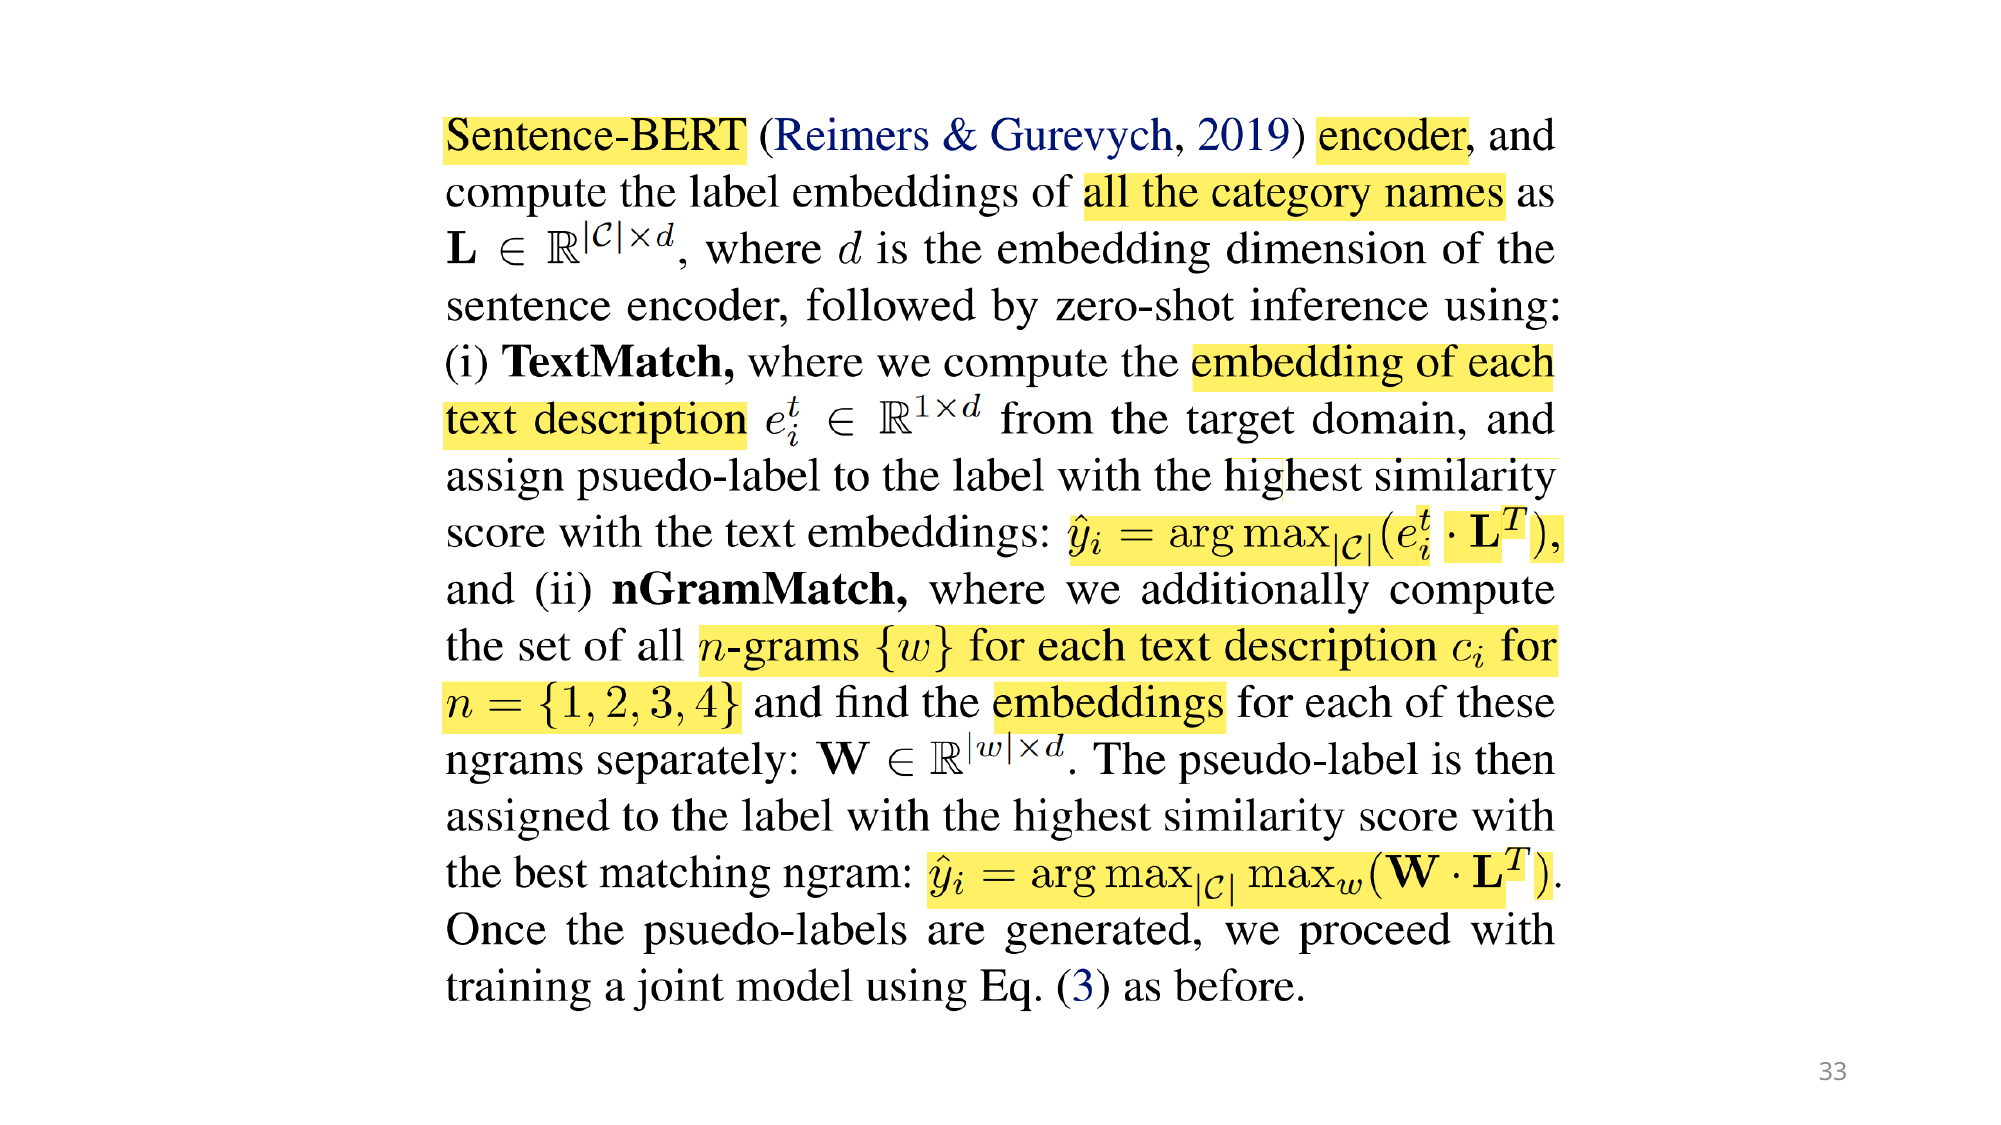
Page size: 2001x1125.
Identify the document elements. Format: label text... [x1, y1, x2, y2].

slide_number 33 [1412, 1042, 1863, 1103]
picture [435, 111, 1565, 1014]
